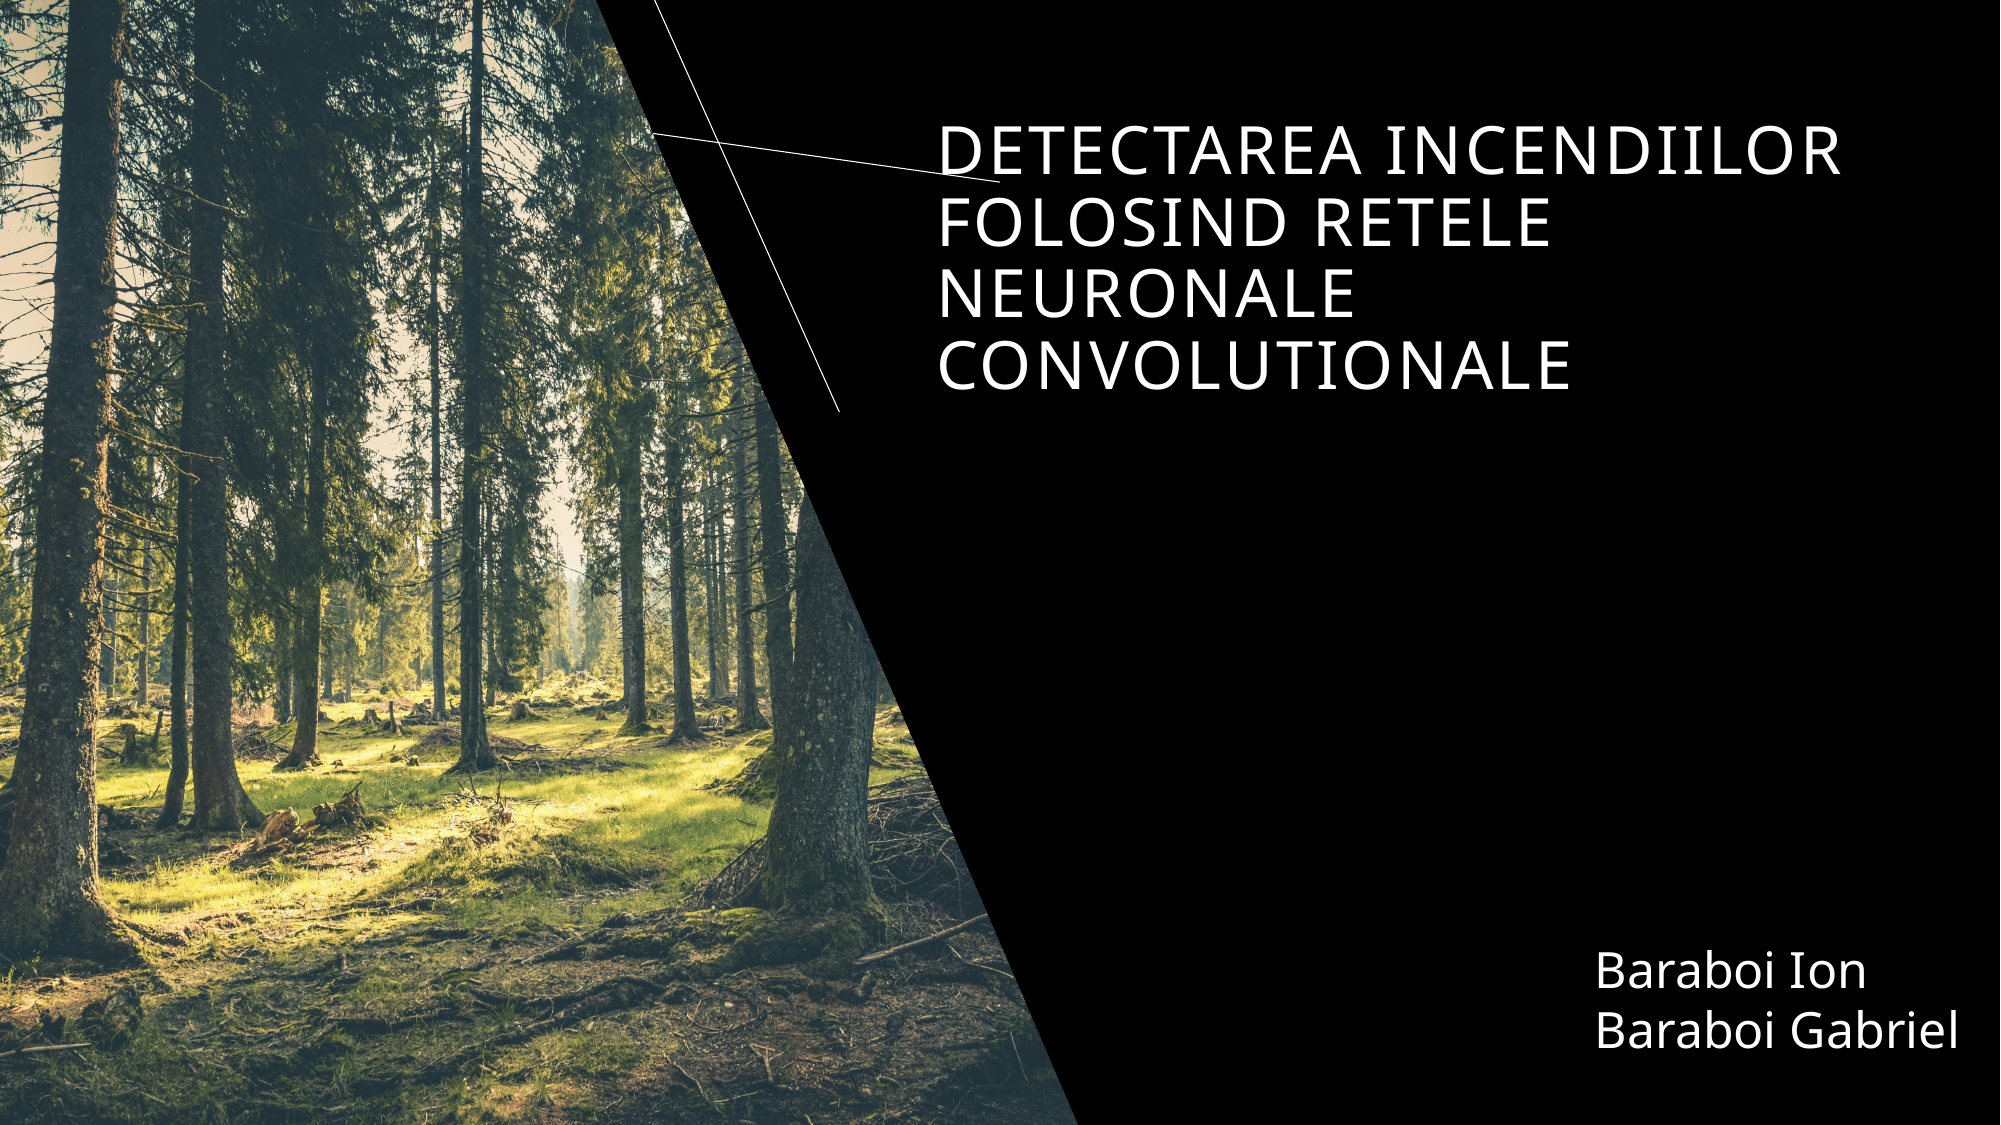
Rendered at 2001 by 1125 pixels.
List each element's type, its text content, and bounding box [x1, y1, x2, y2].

title Detectarea incendiilor folosind retele neuronale convolutionale [1079, 0, 2000, 412]
text_box Baraboi Ion Baraboi Gabriel [1579, 931, 1975, 1067]
picture [0, 0, 1079, 1125]
